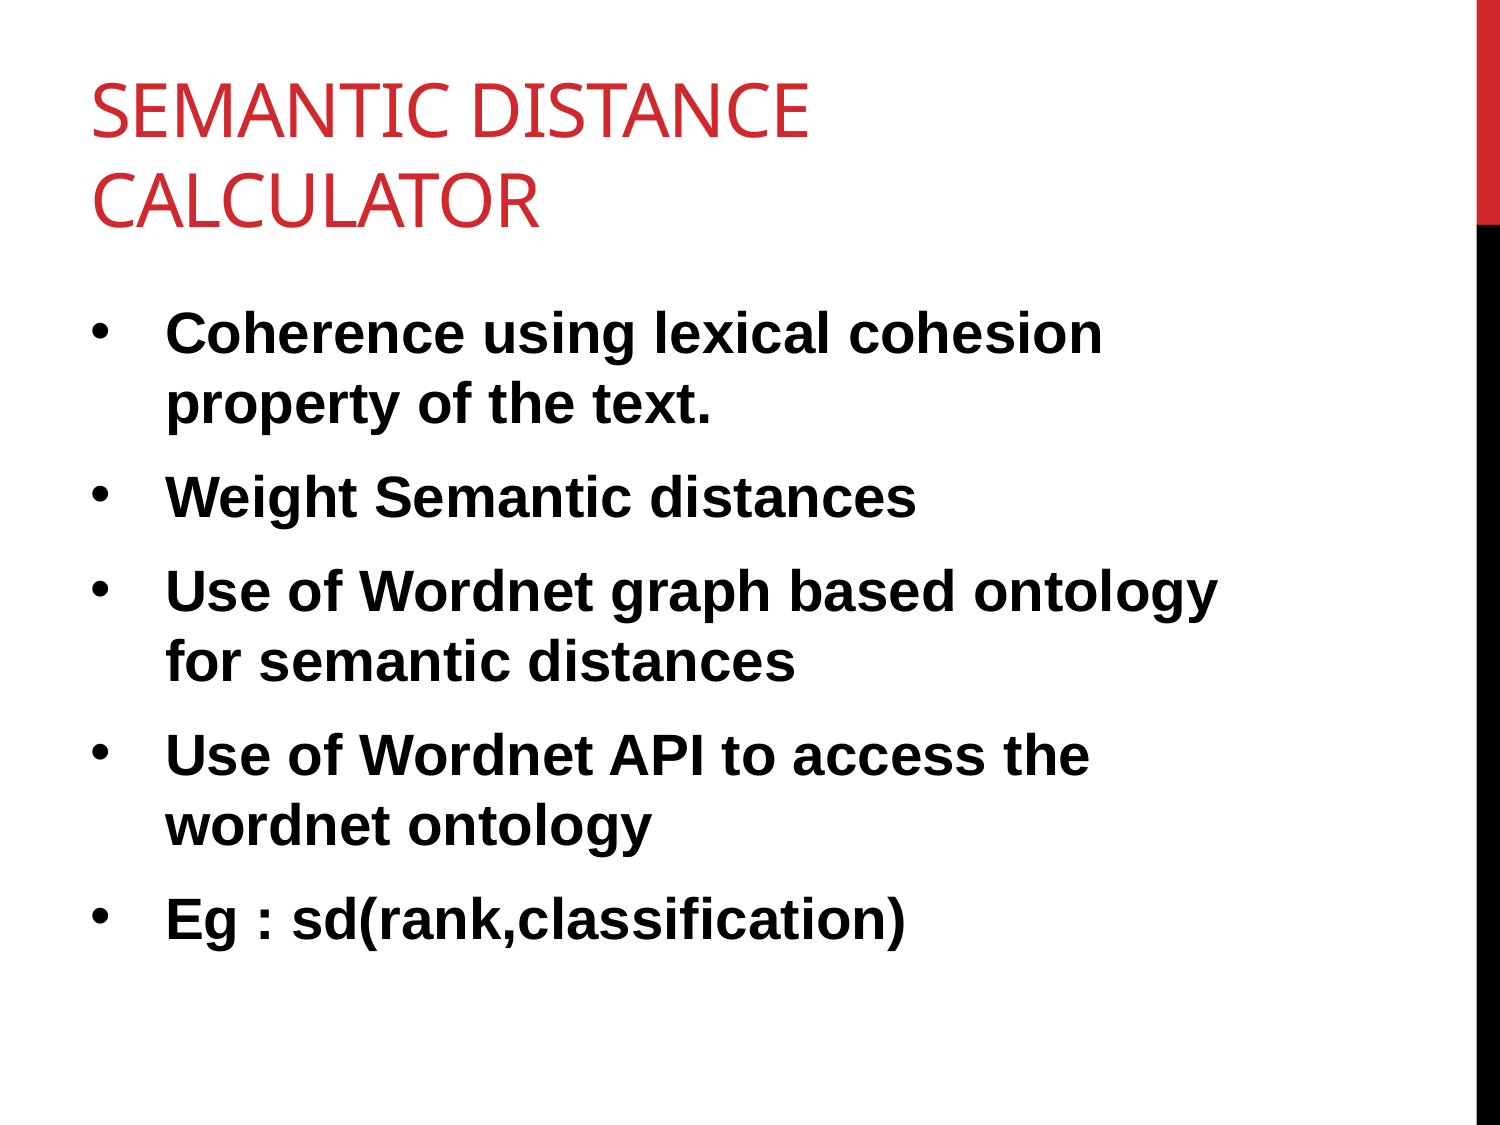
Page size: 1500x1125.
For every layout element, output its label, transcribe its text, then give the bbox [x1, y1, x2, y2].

list Coherence using lexical cohesion property of the text. Weight Semantic distances Use of Wordnet graph based ontology for semantic distances Use of Wordnet API to access the wordnet ontology Eg : sd(rank,classification) [75, 287, 1325, 1005]
title Semantic distance calculator [75, 25, 1025, 250]
